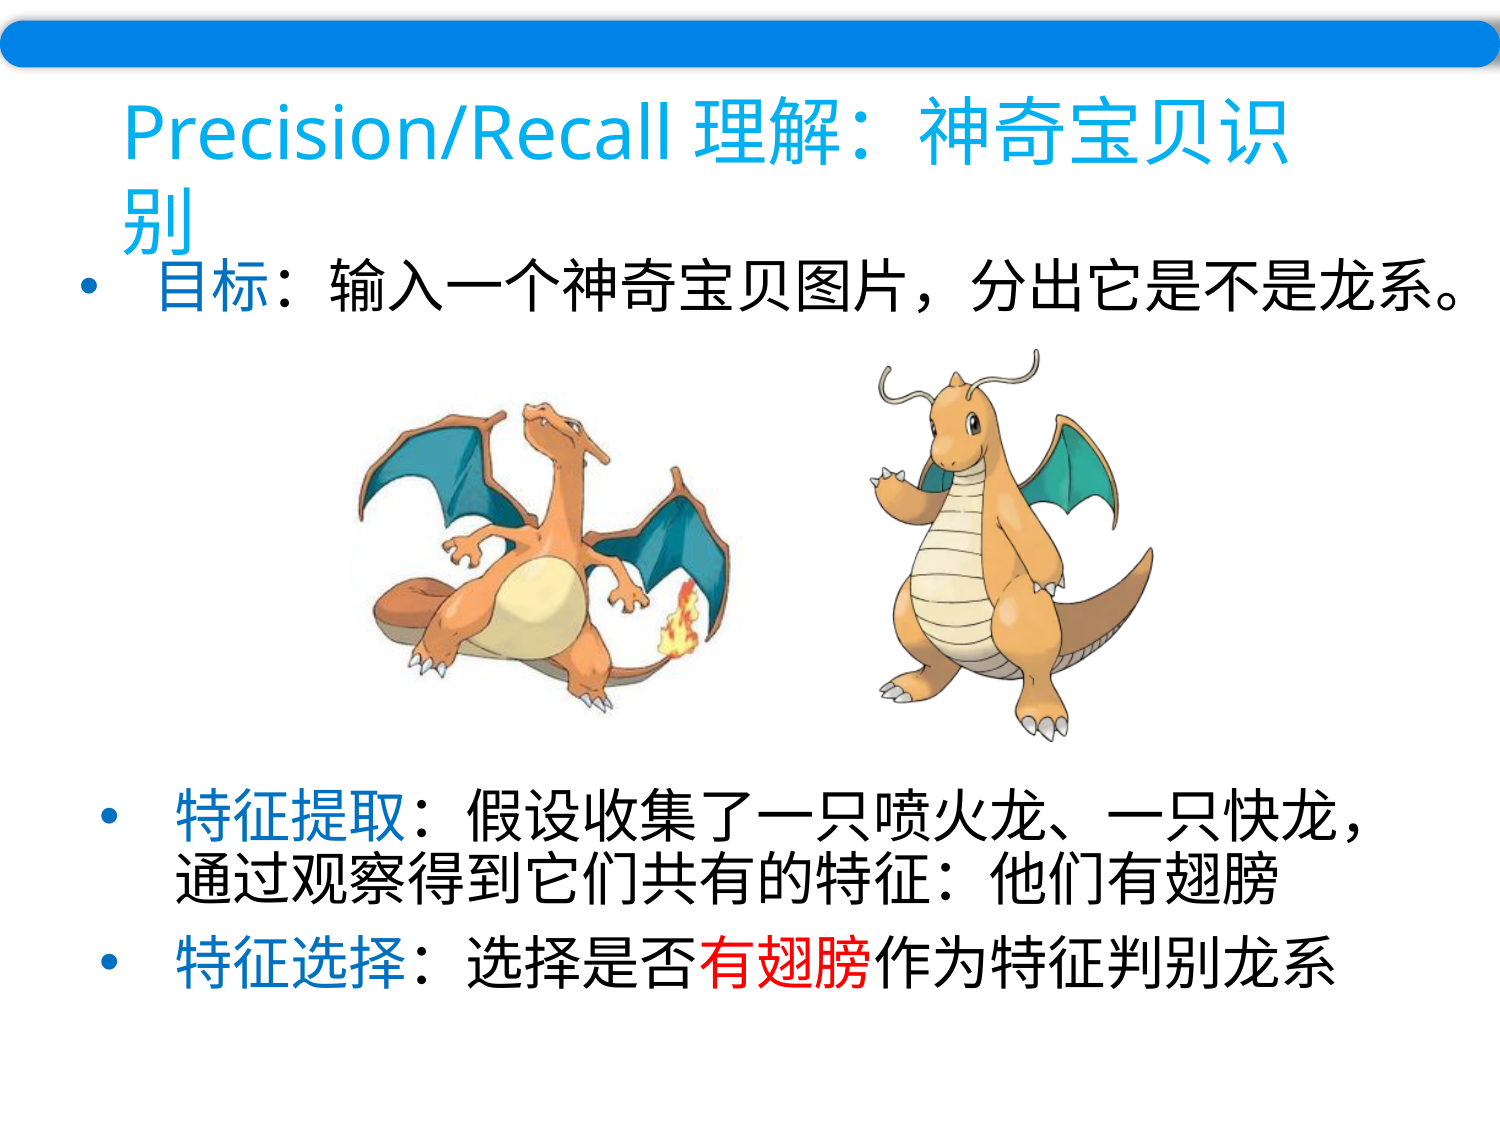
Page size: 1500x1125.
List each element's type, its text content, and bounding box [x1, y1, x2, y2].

picture [828, 348, 1196, 742]
text_box 目标：输入一个神奇宝贝图片，分出它是不是龙系。 [63, 249, 1488, 328]
text_box [0, 19, 1500, 69]
text_box Precision/Recall理解：神奇宝贝识别 [106, 77, 1382, 249]
picture [351, 368, 743, 756]
text_box 特征提取：假设收集了一只喷火龙、一只快龙，通过观察得到它们共有的特征：他们有翅膀 特征选择：选择是否有翅膀作为特征判别龙系 [84, 779, 1428, 1005]
